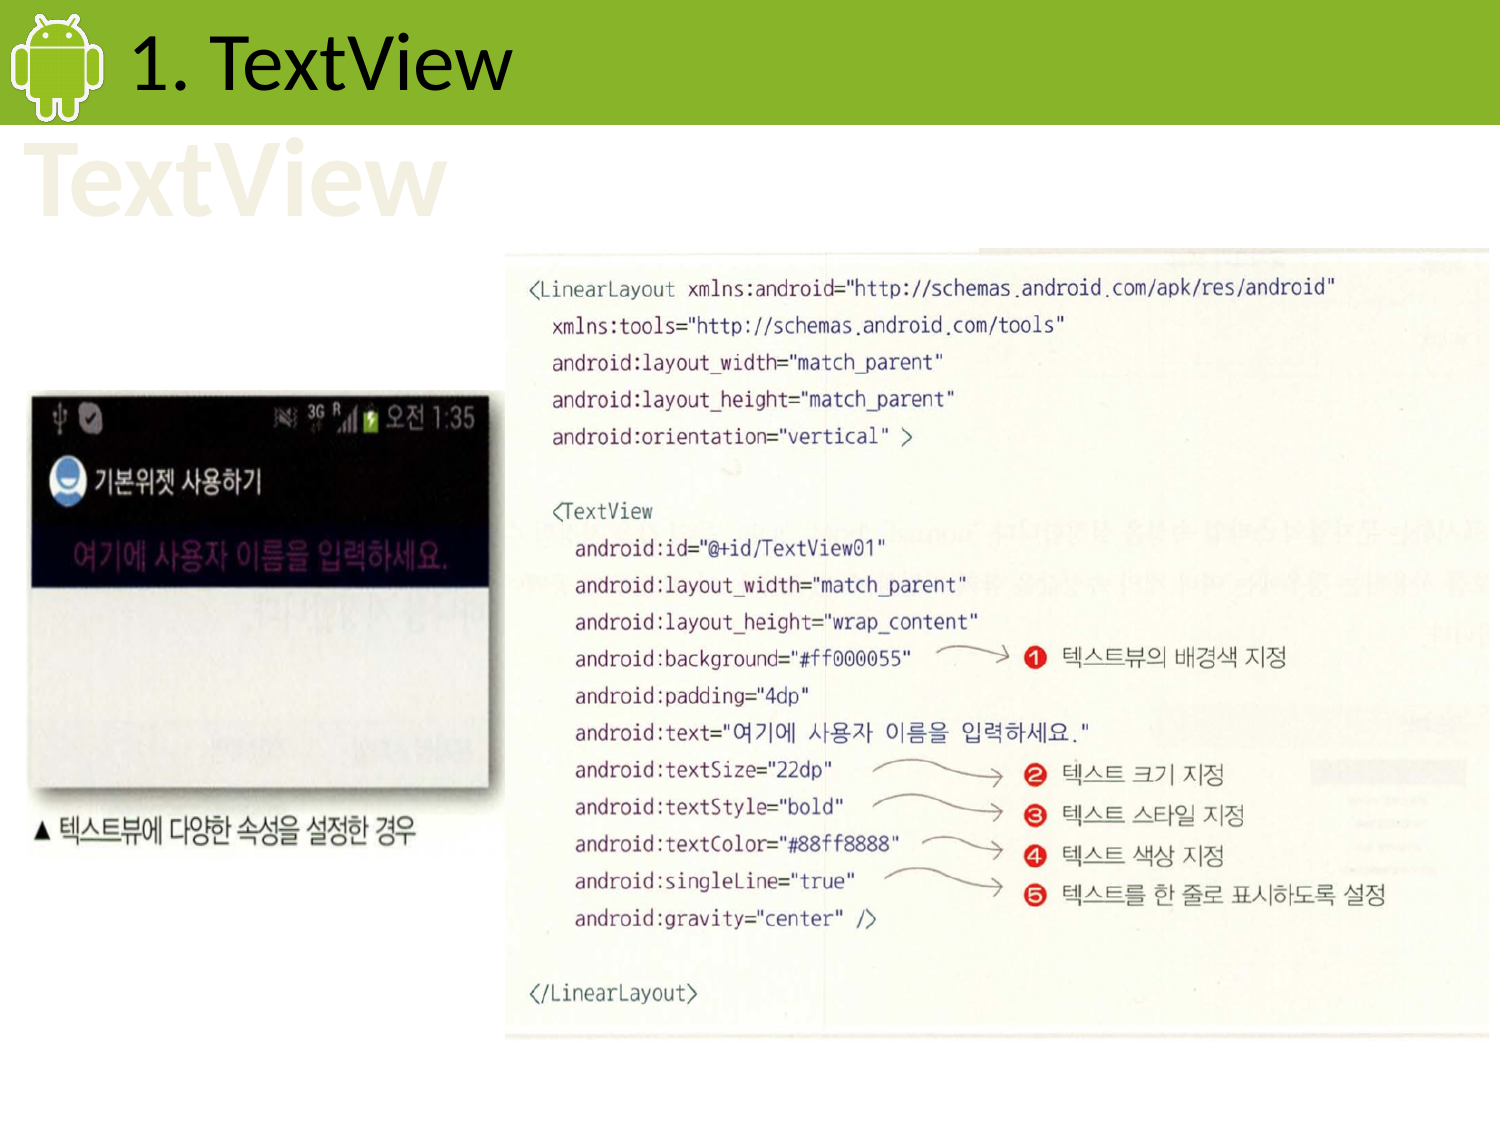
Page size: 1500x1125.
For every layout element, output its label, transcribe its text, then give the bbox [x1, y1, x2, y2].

text_box TextView [8, 135, 464, 247]
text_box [0, 0, 1500, 126]
picture [25, 247, 1490, 1042]
